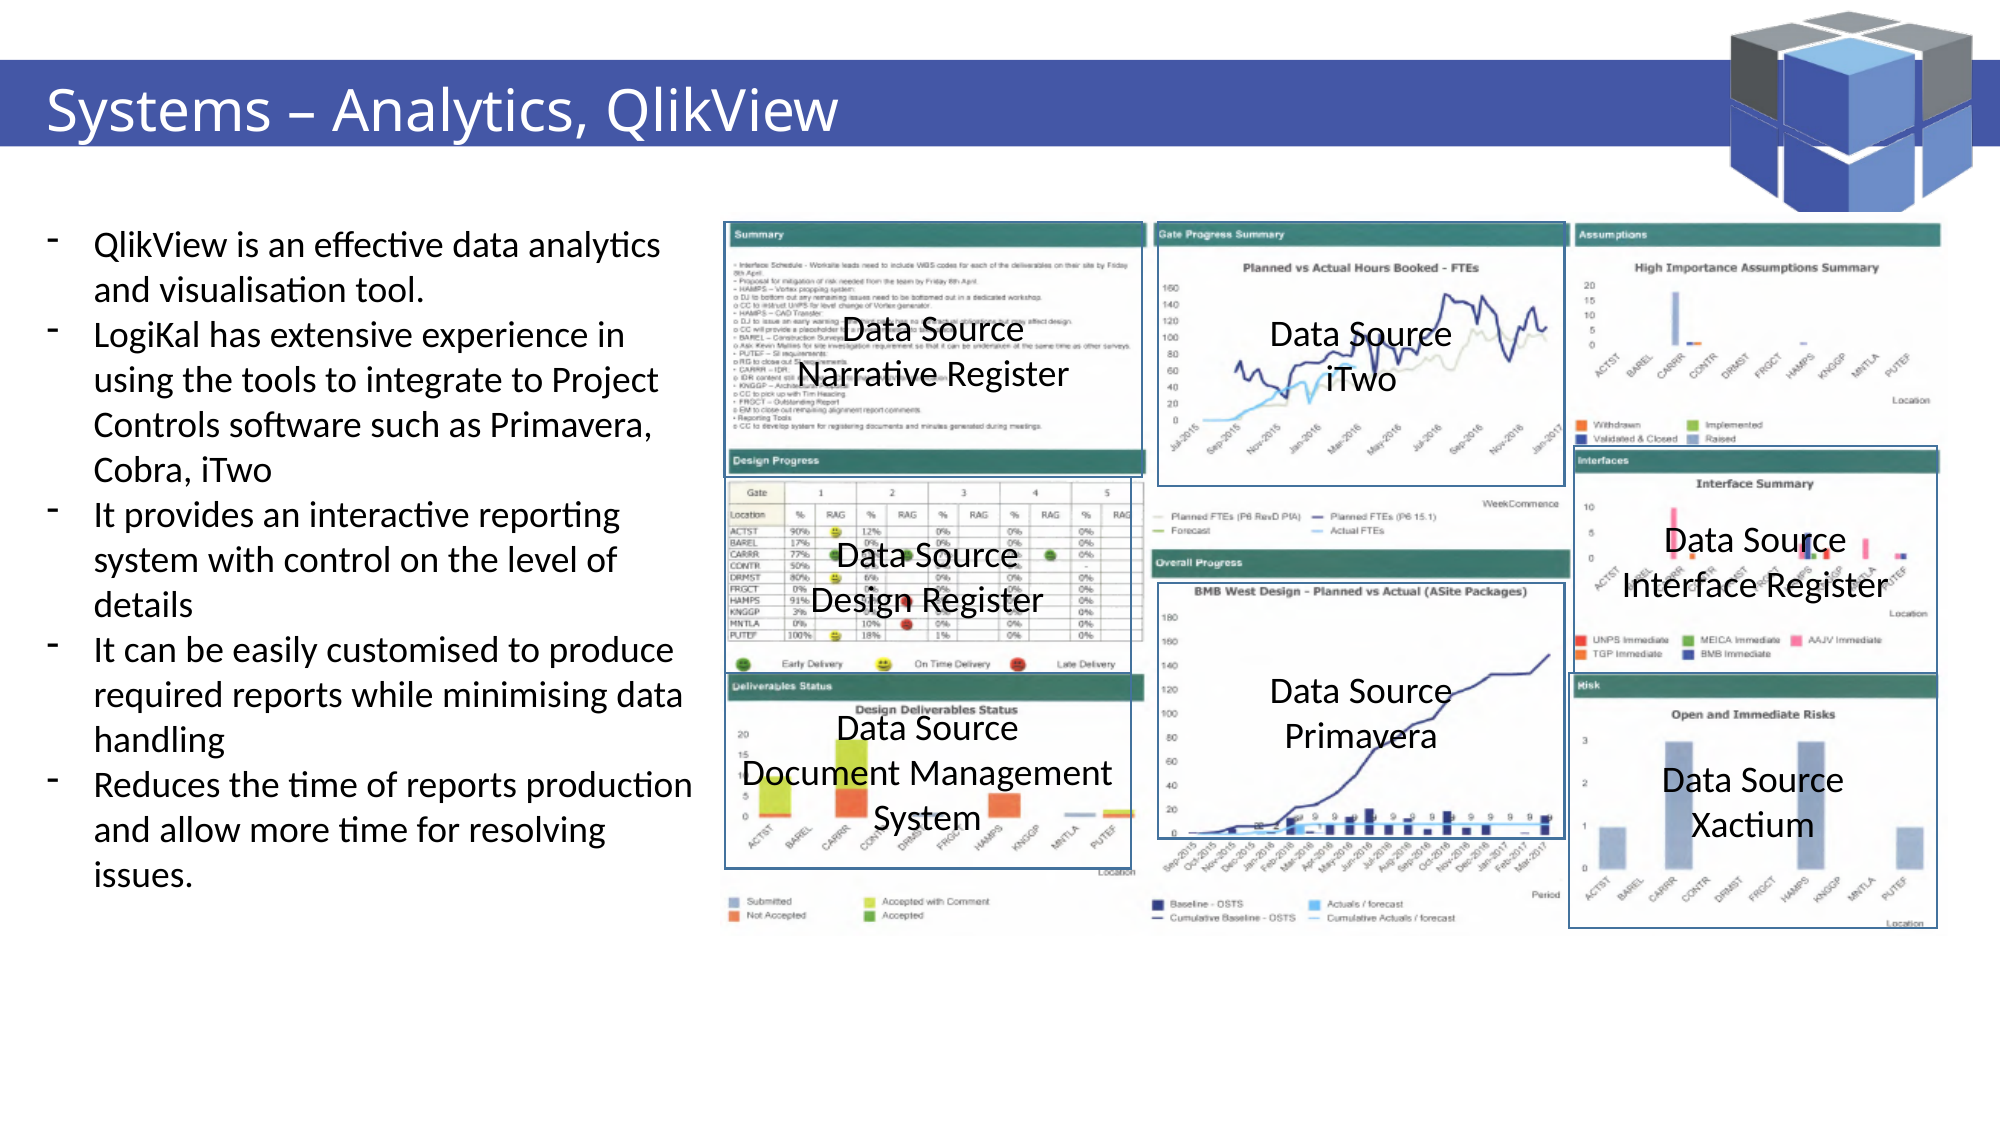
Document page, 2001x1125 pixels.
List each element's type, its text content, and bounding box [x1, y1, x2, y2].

text_box QlikView is an effective data analytics and visualisation tool. LogiKal has extensive experience in using the tools to integrate to Project Controls software such as Primavera, Cobra, iTwo It provides an interactive reporting system with control on the level of details It can be easily customised to produce required reports while minimising data handling Reduces the time of reports production and allow more time for resolving issues. [31, 212, 720, 947]
picture [719, 0, 1981, 936]
title Systems – Analytics, QlikView [31, 73, 1757, 135]
